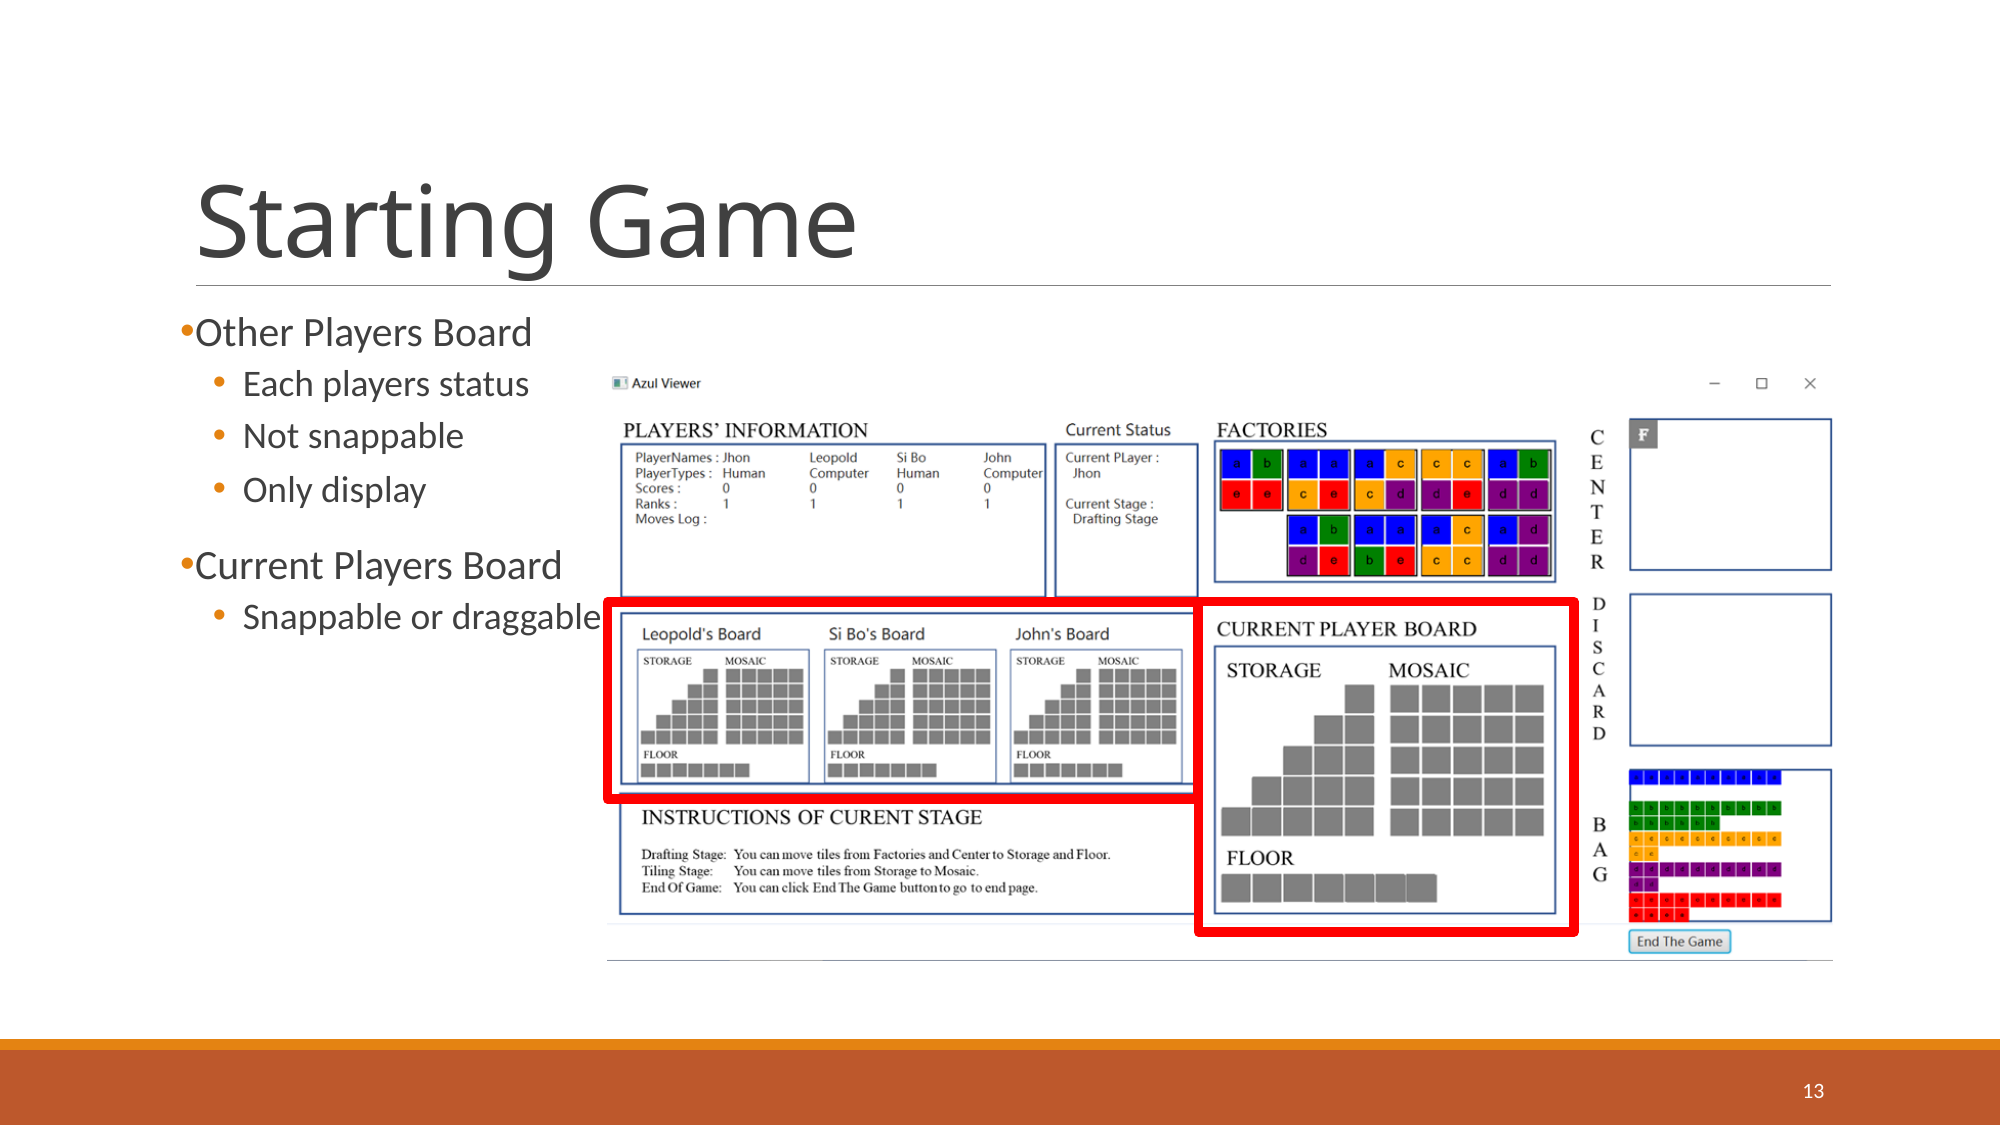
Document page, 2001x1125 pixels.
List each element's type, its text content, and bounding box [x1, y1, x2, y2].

picture [606, 371, 1834, 961]
list Other Players Board Each players status Not snappable Only display Current Players Board Snappable or draggable [180, 302, 1830, 963]
title Starting Game [180, 47, 1830, 285]
slide_number 13 [1624, 1059, 1840, 1120]
